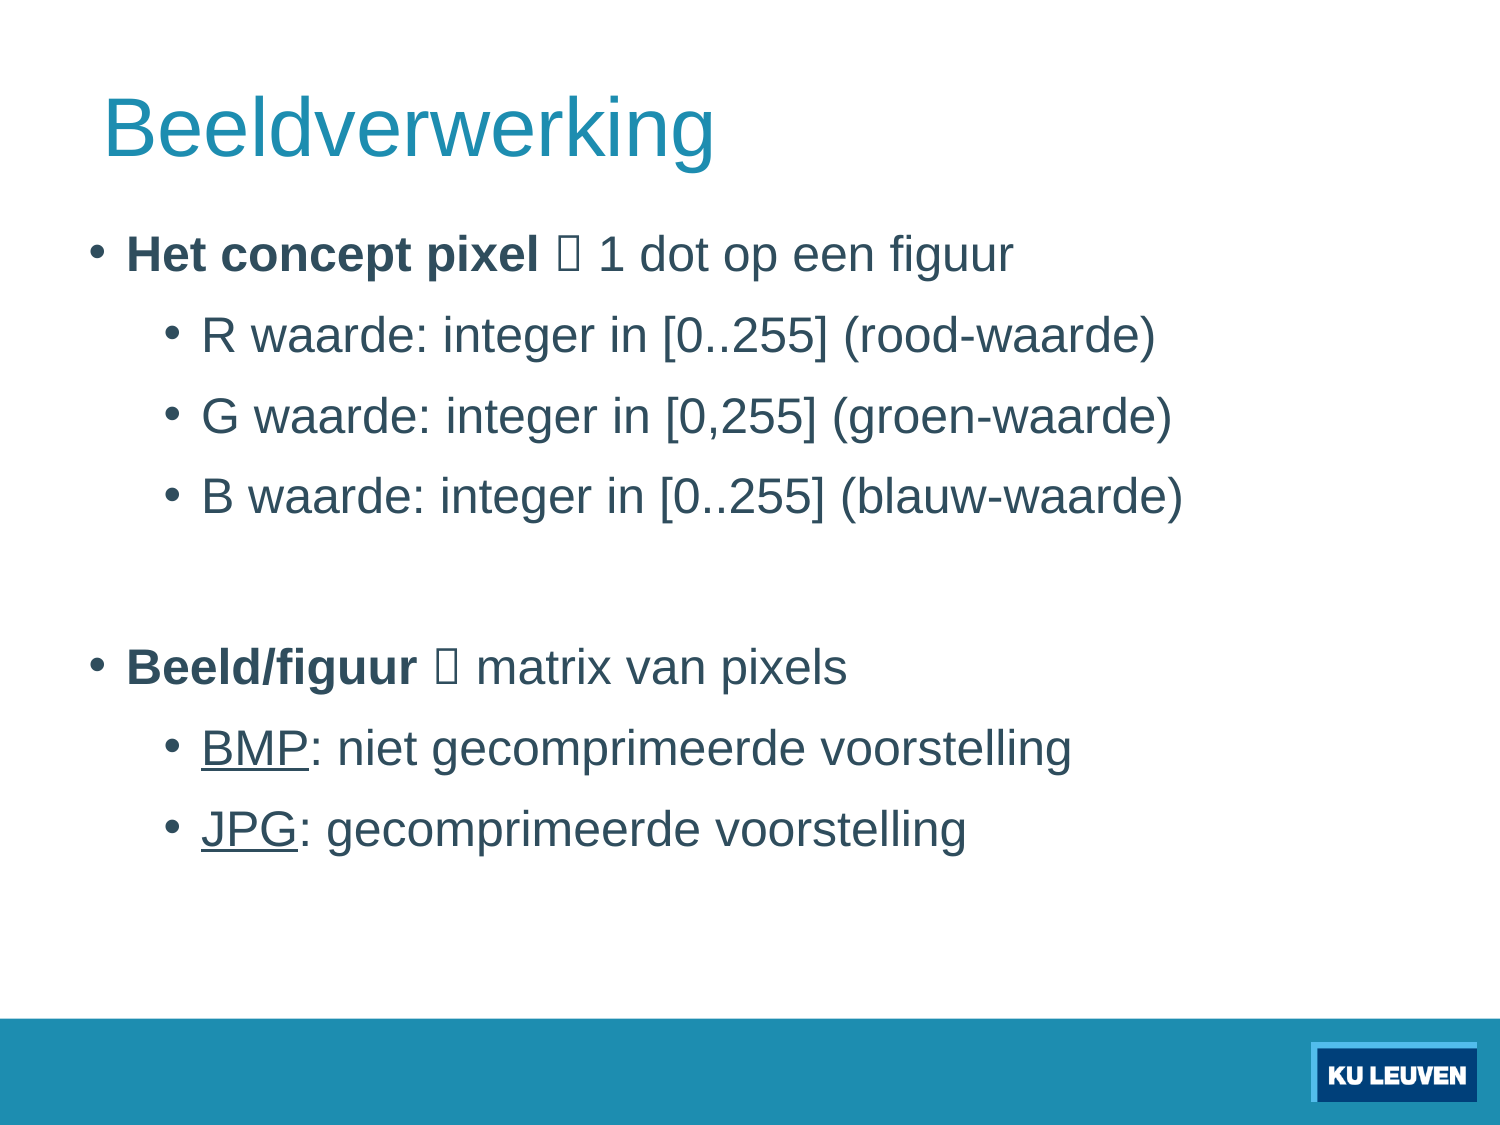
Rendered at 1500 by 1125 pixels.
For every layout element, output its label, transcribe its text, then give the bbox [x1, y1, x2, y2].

list Het concept pixel  1 dot op een figuur R waarde: integer in [0..255] (rood-waarde) G waarde: integer in [0,255] (groen-waarde) B waarde: integer in [0..255] (blauw-waarde) Beeld/figuur  matrix van pixels BMP: niet gecomprimeerde voorstelling JPG: gecomprimeerde voorstelling [88, 220, 1457, 949]
title Beeldverwerking [93, 34, 1406, 220]
picture [1311, 1042, 1477, 1102]
